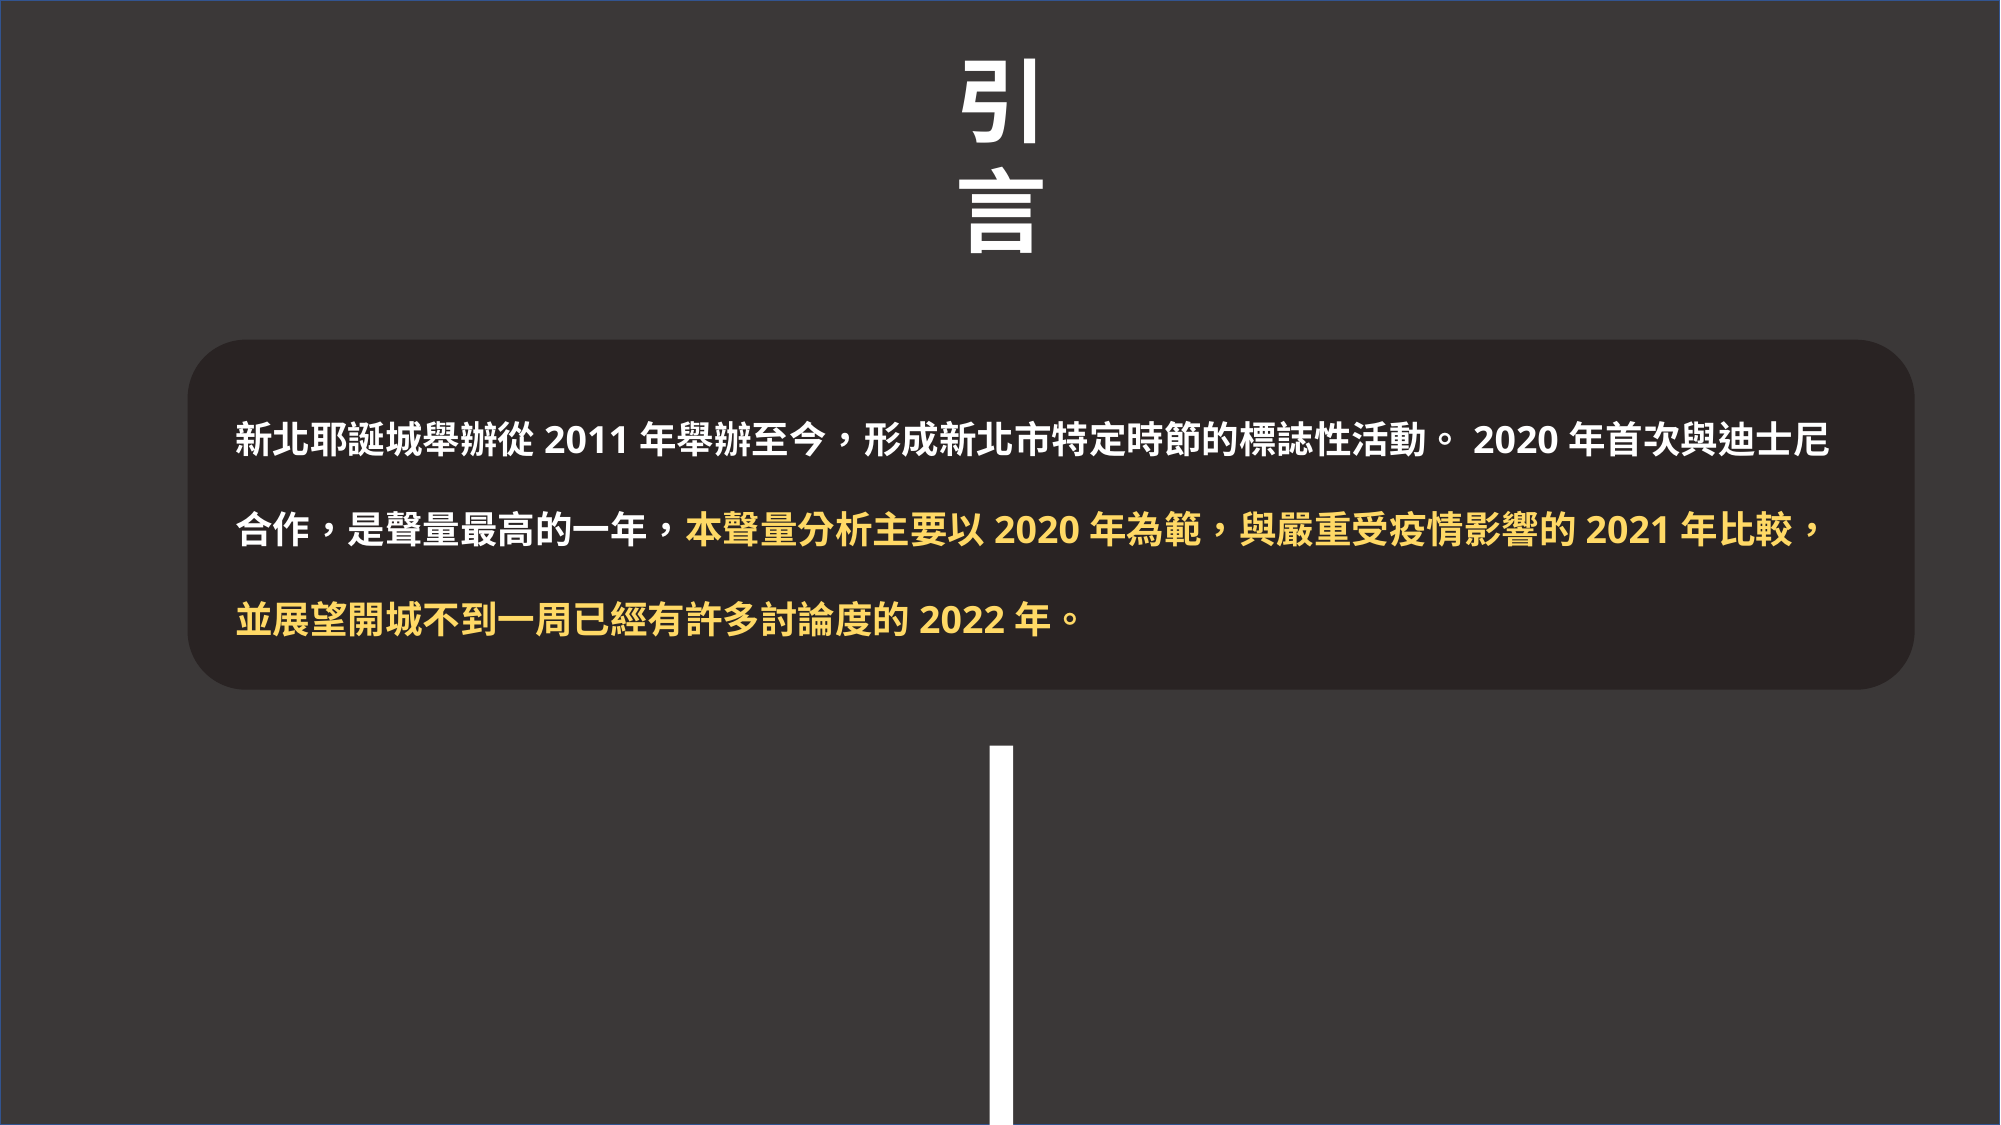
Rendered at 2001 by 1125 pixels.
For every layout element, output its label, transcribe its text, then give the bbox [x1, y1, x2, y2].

text_box [989, 745, 1014, 1125]
text_box [186, 338, 1916, 691]
text_box [0, 0, 2000, 1125]
text_box 引言 [940, 36, 1087, 272]
text_box 新北耶誕城舉辦從2011年舉辦至今，形成新北市特定時節的標誌性活動。2020年首次與迪士尼合作，是聲量最高的一年，本聲量分析主要以2020年為範，與嚴重受疫情影響的2021年比較，並展望開城不到一周已經有許多討論度的2022年。 [220, 363, 1869, 649]
